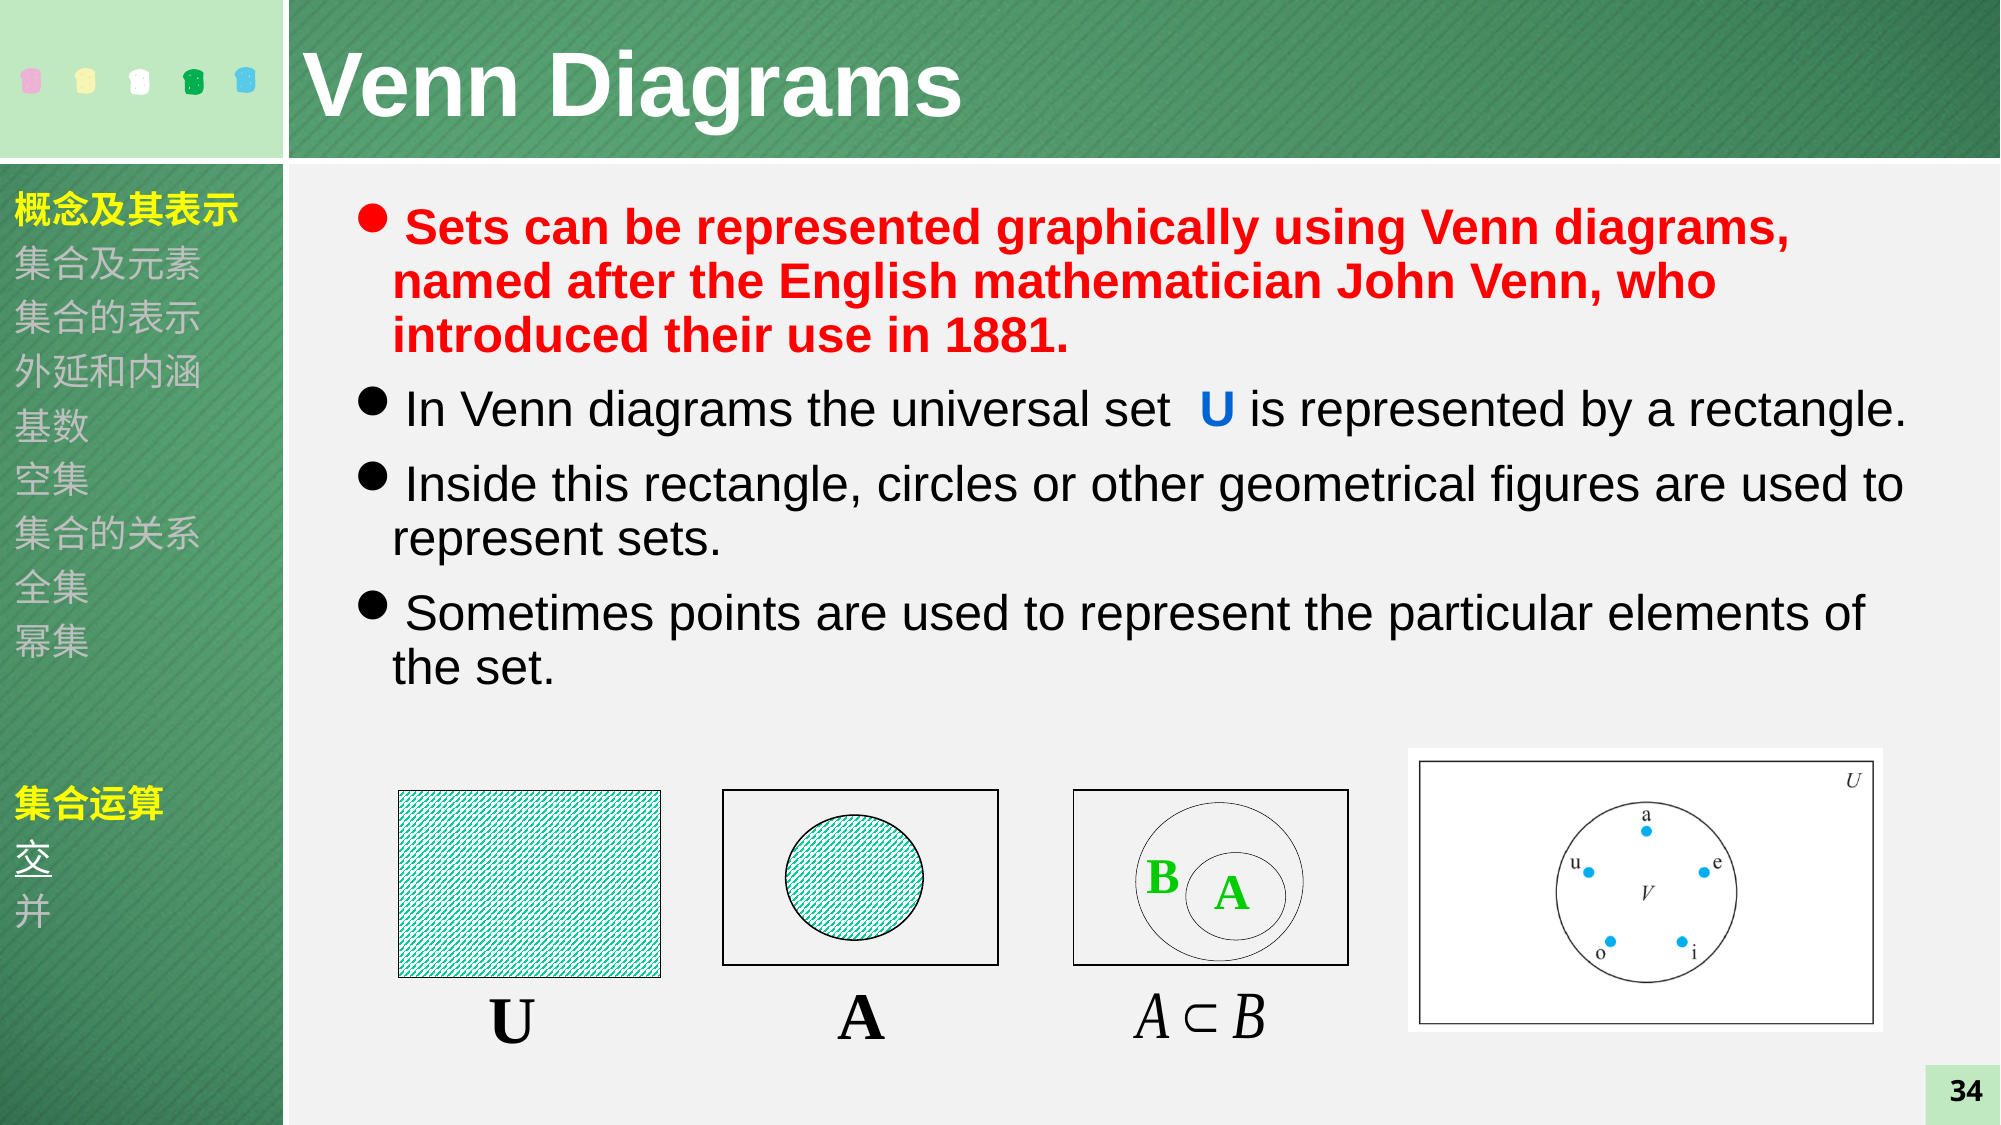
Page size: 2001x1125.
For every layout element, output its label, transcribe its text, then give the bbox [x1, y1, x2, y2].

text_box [398, 790, 1349, 1066]
text_box Sets can be represented graphically using Venn diagrams, named after the English mathematician John Venn, who introduced their use in 1881. In Venn diagrams the universal set U is represented by a rectangle. Inside this rectangle, circles or other geometrical figures are used to represent sets. Sometimes points are used to represent the particular elements of the set. [339, 193, 1929, 736]
picture [0, 164, 283, 1125]
picture [289, 0, 2000, 158]
text_box Venn Diagrams [288, 16, 1981, 142]
picture [1408, 748, 1883, 1032]
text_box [19, 65, 258, 95]
text_box 概念及其表示 集合及元素 集合的表示 外延和内涵 基数 空集 集合的关系 全集 幂集 集合运算 交 并 [0, 170, 277, 995]
slide_number 34 [1925, 1065, 2000, 1125]
